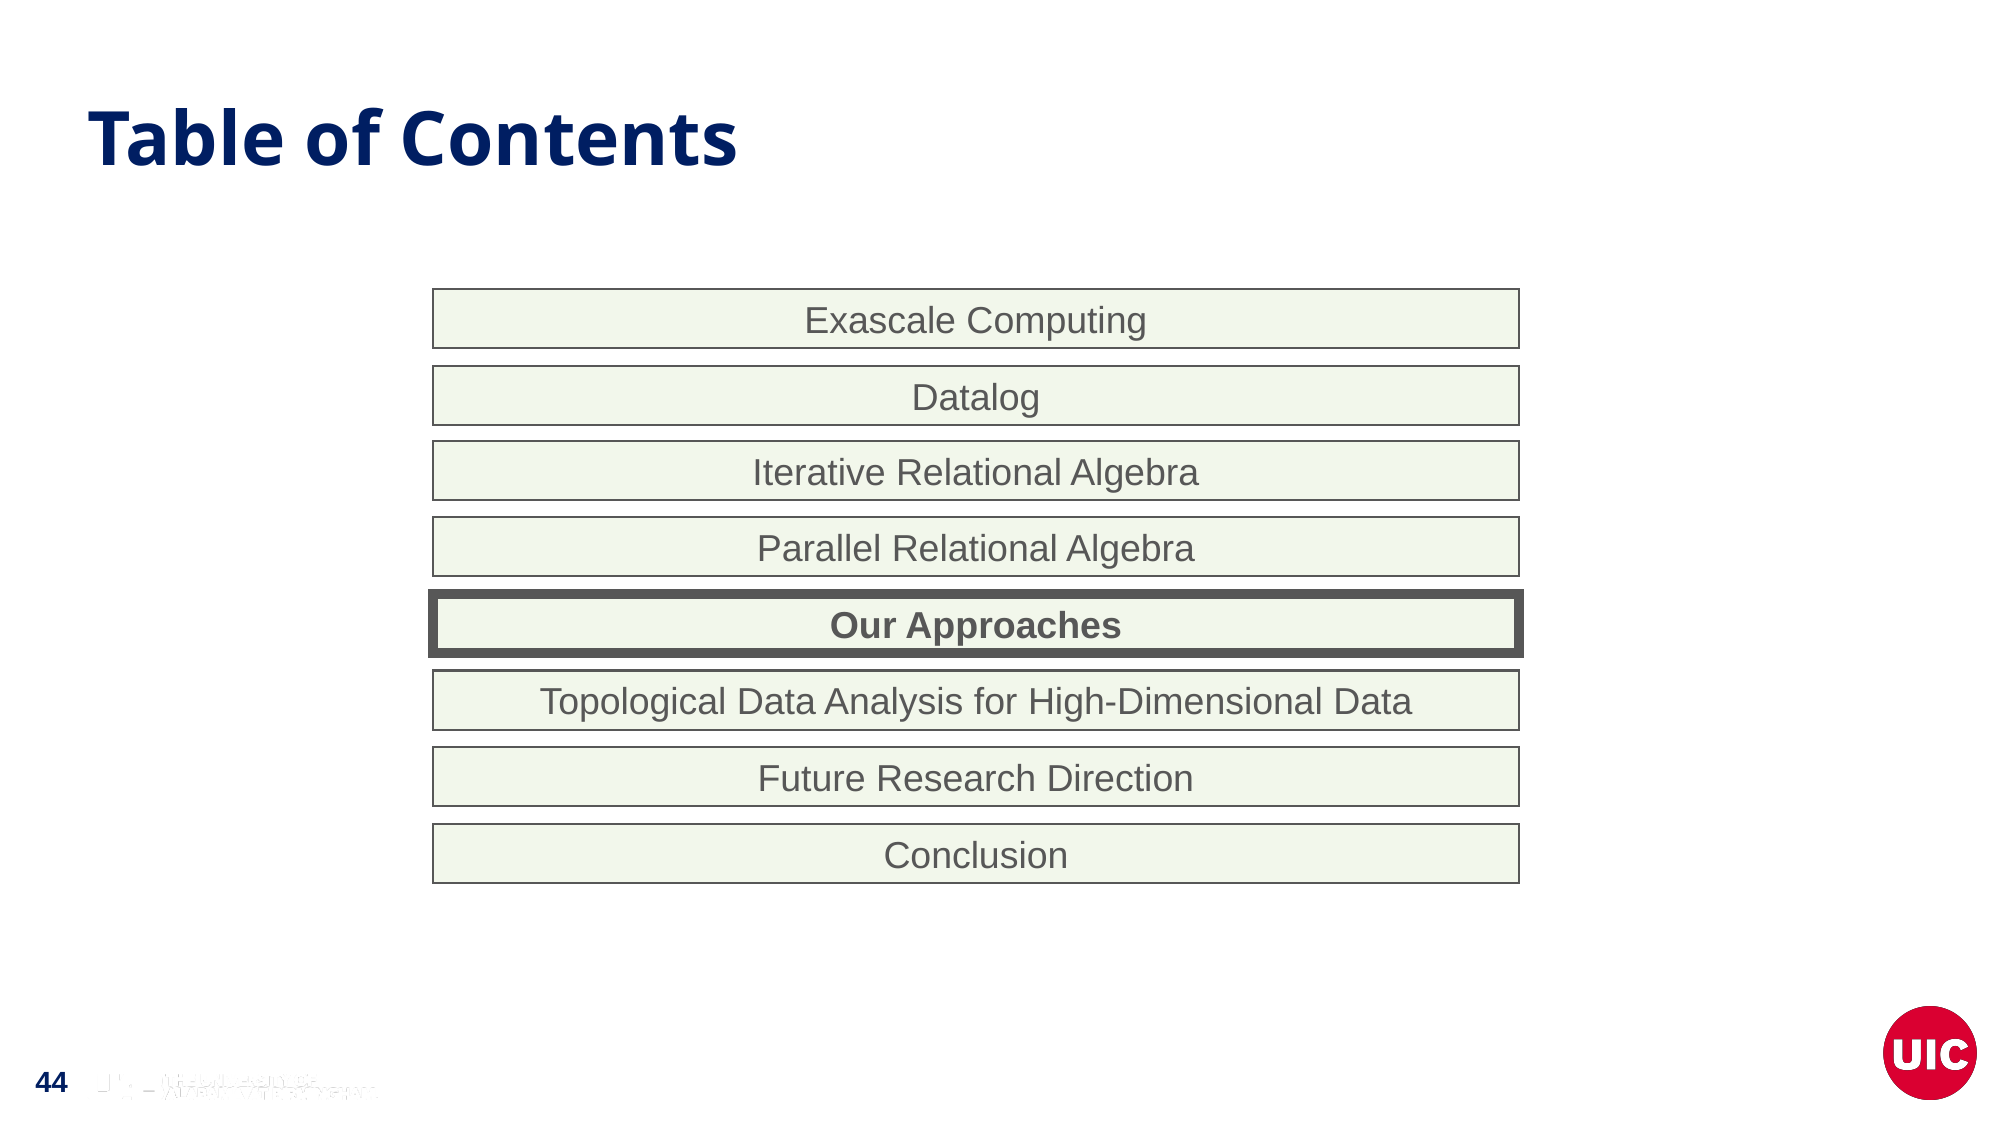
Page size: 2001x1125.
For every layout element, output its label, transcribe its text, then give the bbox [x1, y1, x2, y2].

text_box Our Approaches [432, 593, 1520, 654]
text_box Topological Data Analysis for High-Dimensional Data [432, 669, 1520, 731]
text_box Iterative Relational Algebra [432, 440, 1520, 501]
text_box Exascale Computing [432, 288, 1520, 349]
text_box Future Research Direction [432, 746, 1520, 807]
picture [1880, 1004, 1980, 1102]
picture [87, 1074, 378, 1100]
title Table of Contents [87, 78, 1833, 205]
text_box Conclusion [432, 823, 1520, 884]
text_box Parallel Relational Algebra [432, 516, 1520, 577]
text_box Datalog [432, 365, 1520, 426]
